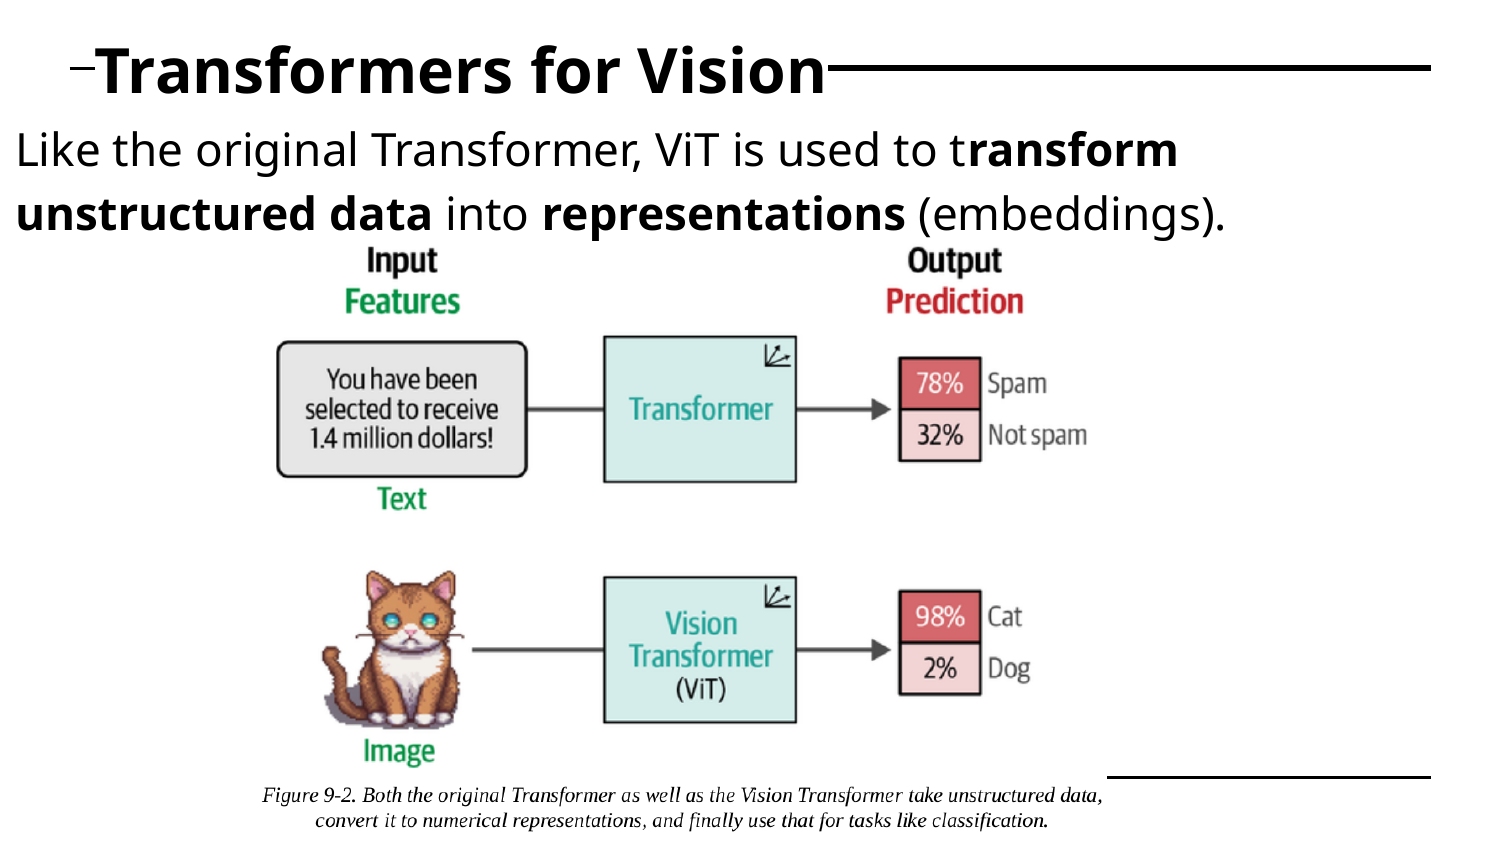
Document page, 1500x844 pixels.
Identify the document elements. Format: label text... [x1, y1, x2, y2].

list Like the original Transformer, ViT is used to transform unstructured data into representations (embeddings). [0, 97, 1407, 757]
picture [261, 241, 1107, 835]
title Transformers for Vision [79, 16, 1341, 97]
